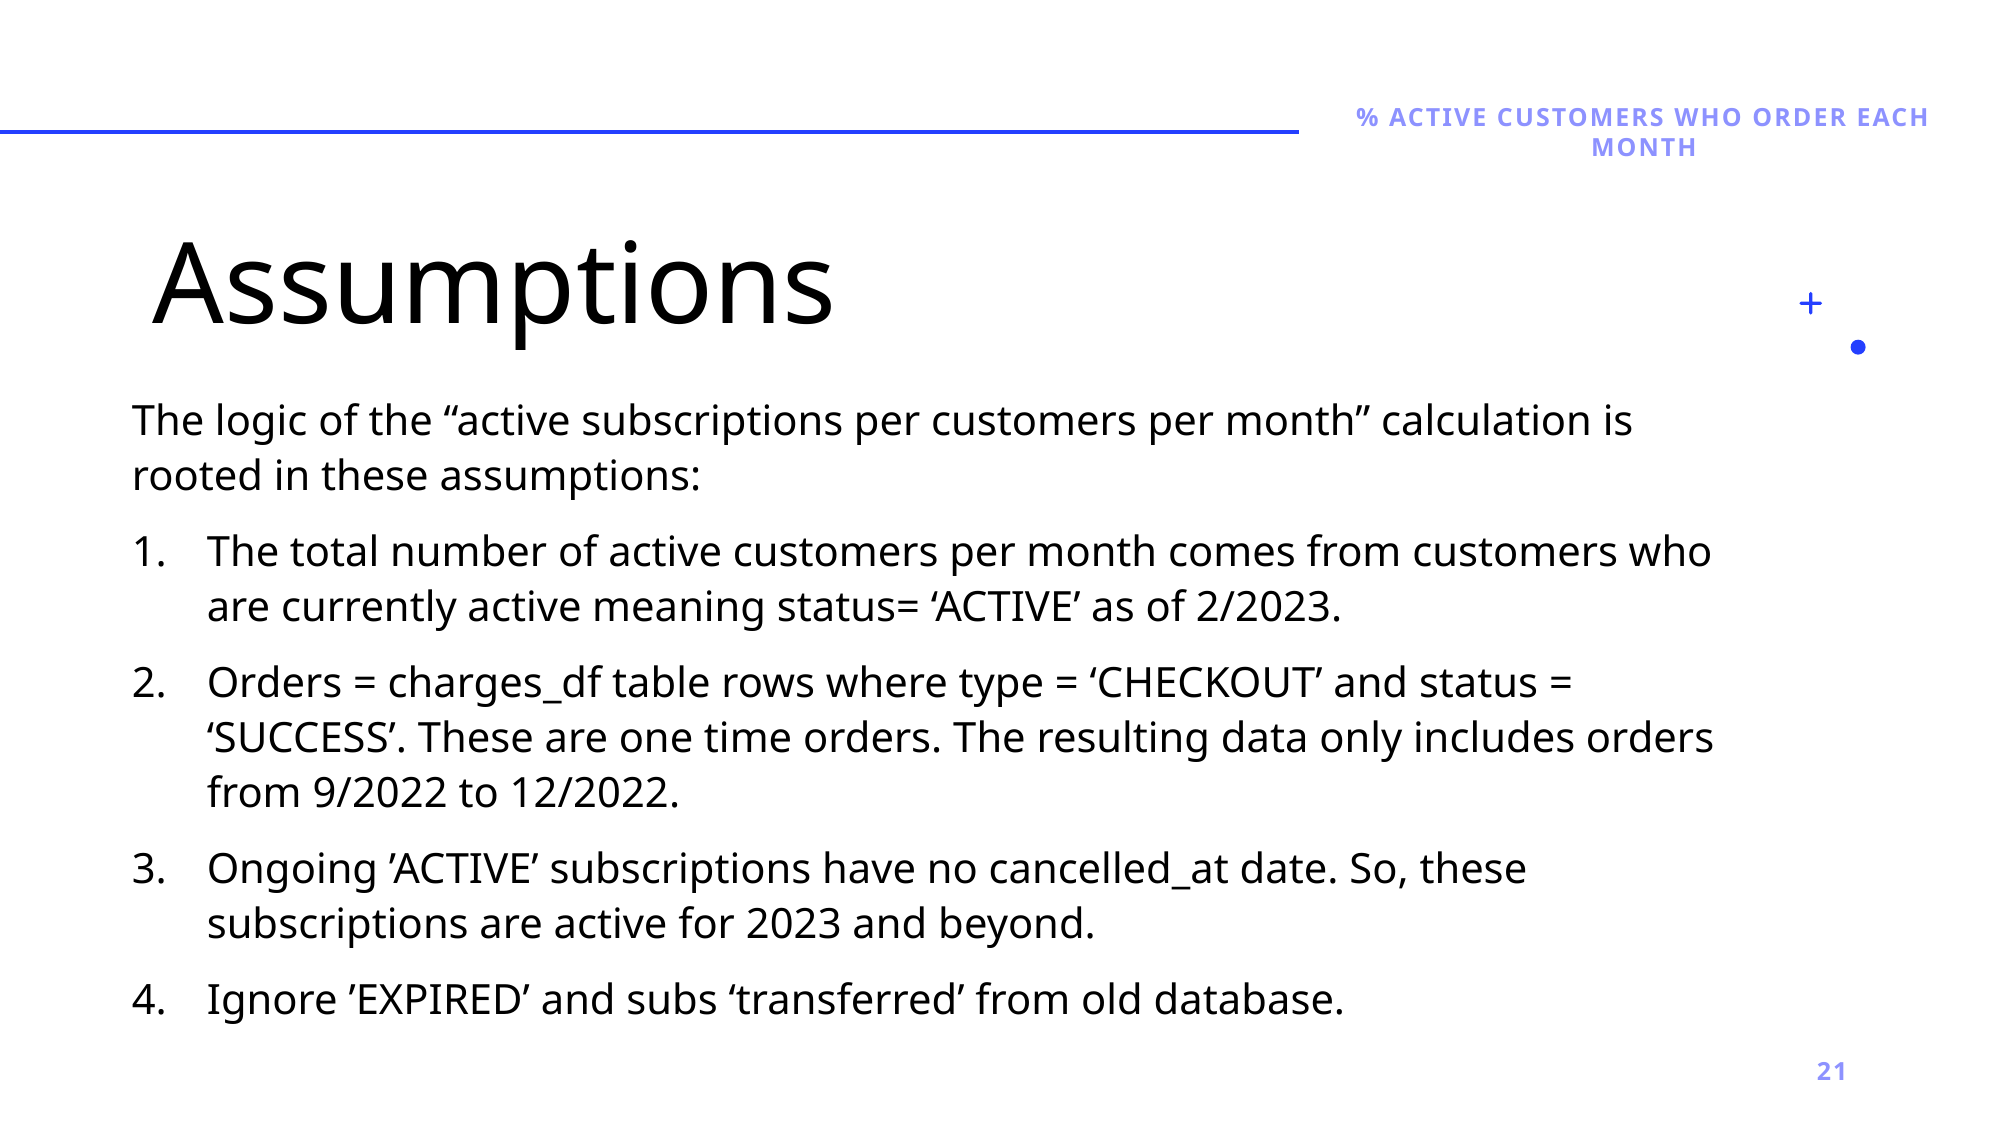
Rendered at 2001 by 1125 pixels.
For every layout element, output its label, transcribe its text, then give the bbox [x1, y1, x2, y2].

footer % Active Customers Who ORder EACH MONTH [1306, 101, 1982, 162]
list The logic of the “active subscriptions per customers per month” calculation is rooted in these assumptions: The total number of active customers per month comes from customers who are currently active meaning status= ‘ACTIVE’ as of 2/2023. Orders = charges_df table rows where type = ‘CHECKOUT’ and status = ‘SUCCESS’. These are one time orders. The resulting data only includes orders from 9/2022 to 12/2022. Ongoing ’ACTIVE’ subscriptions have no cancelled_at date. So, these subscriptions are active for 2023 and beyond. Ignore ’EXPIRED’ and subs ‘transferred’ from old database. [116, 381, 1778, 1081]
slide_number 21 [1412, 1042, 1863, 1103]
title Assumptions [137, 161, 1153, 356]
